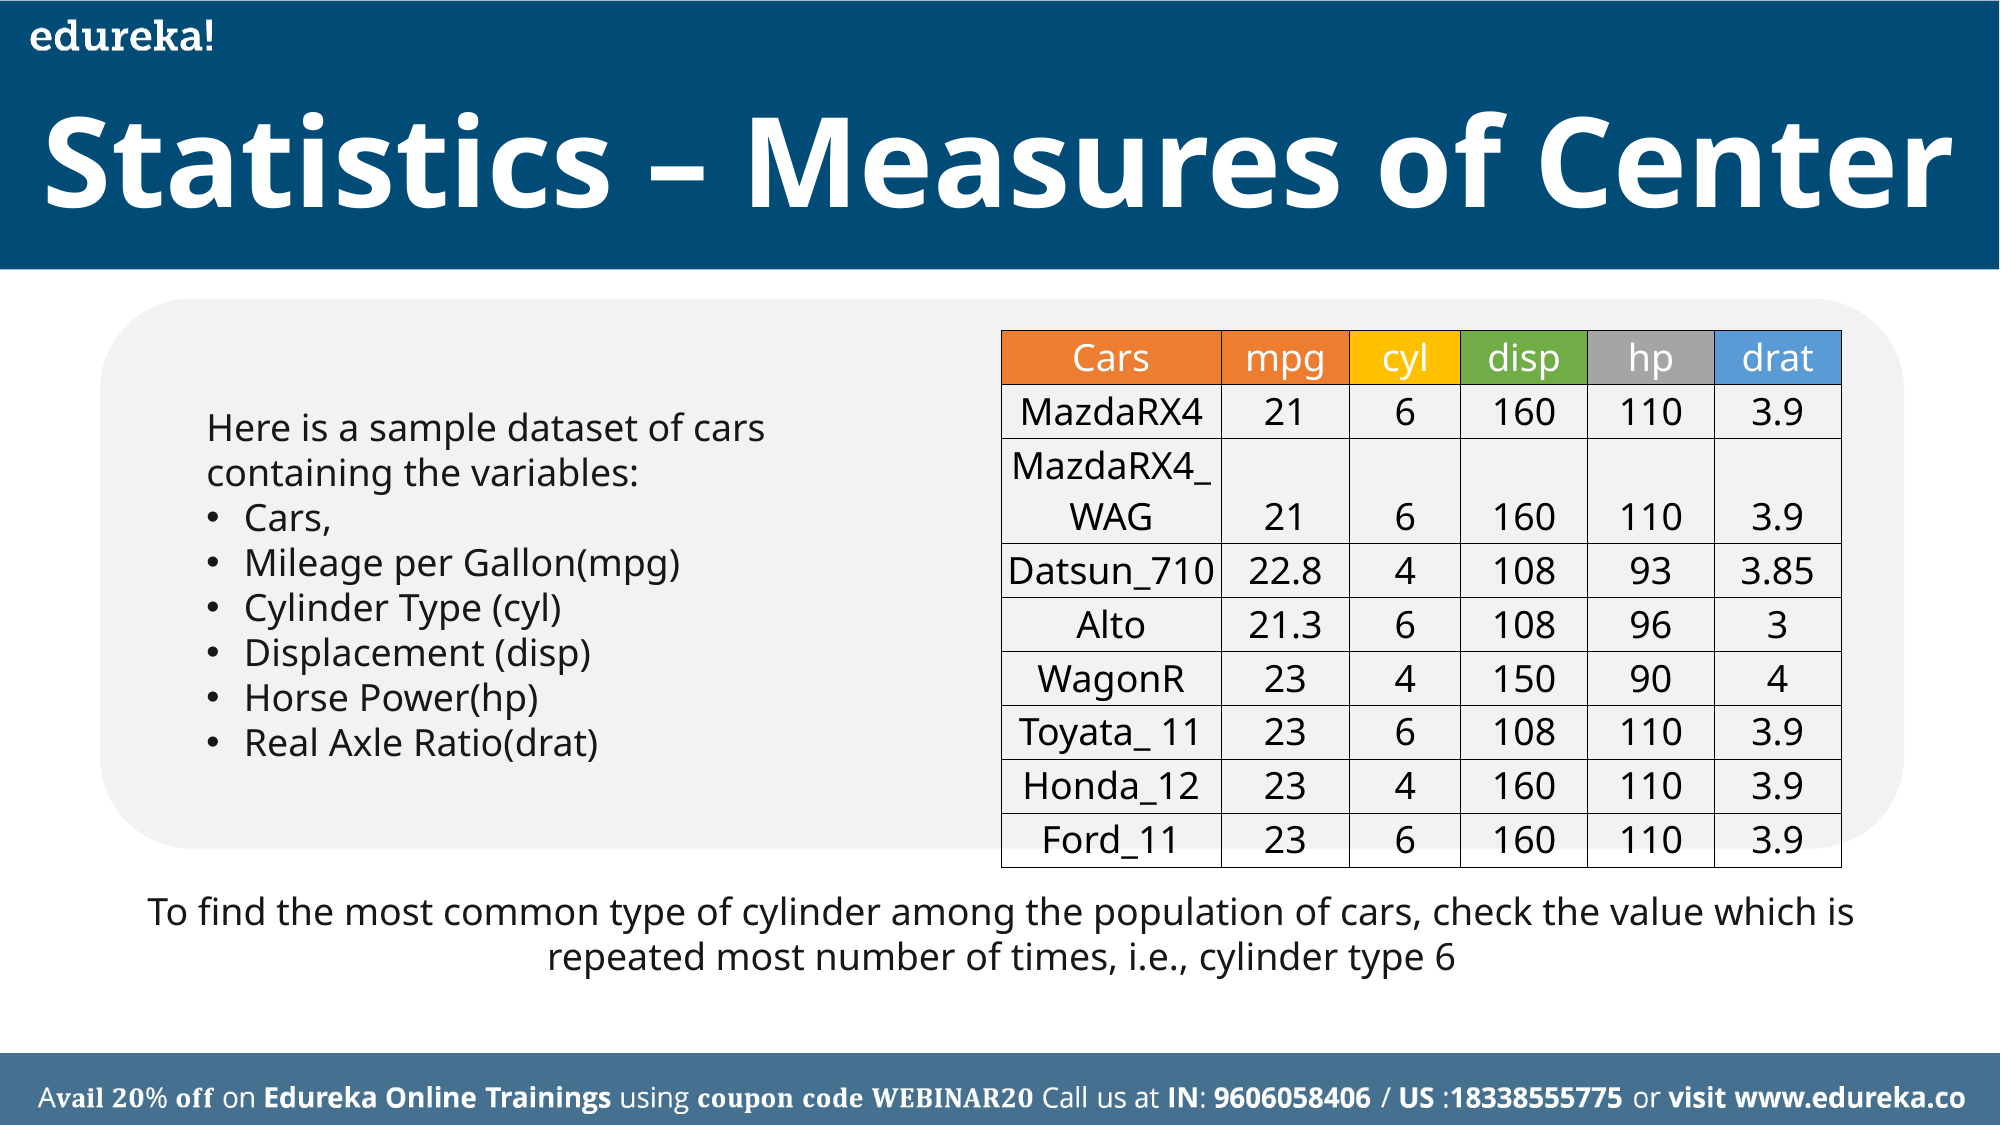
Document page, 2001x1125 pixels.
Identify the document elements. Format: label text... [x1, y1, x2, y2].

table_cell 3 [1715, 598, 1841, 651]
table_cell WagonR [1002, 652, 1221, 705]
table_cell 108 [1461, 706, 1587, 759]
table_cell 21 [1222, 385, 1349, 438]
table_cell Honda_12 [1002, 760, 1221, 813]
table_cell Toyata_ 11 [1002, 706, 1221, 759]
table_cell 4 [1350, 652, 1460, 705]
table_cell 3.9 [1715, 814, 1841, 867]
text_box Statistics – Measures of Center [0, 75, 2000, 240]
text_box To find the most common type of cylinder among the population of cars, check the value which is repeated most number of times, i.e., cylinder type 6 [99, 880, 1905, 986]
table_cell 160 [1461, 385, 1587, 438]
table_header disp [1461, 331, 1587, 384]
table_cell 110 [1588, 385, 1714, 438]
table_cell 23 [1222, 706, 1349, 759]
table_cell 93 [1588, 544, 1714, 597]
table_cell MazdaRX4_WAG [1002, 439, 1221, 543]
table_cell 6 [1350, 598, 1460, 651]
table_cell 23 [1222, 652, 1349, 705]
text_box [99, 298, 1905, 849]
table_cell 4 [1350, 760, 1460, 813]
table_cell 160 [1461, 760, 1587, 813]
table_cell 3.9 [1715, 706, 1841, 759]
table_cell 3.9 [1715, 439, 1841, 543]
table_cell 108 [1461, 544, 1587, 597]
table_cell 21 [1222, 439, 1349, 543]
table_cell 3.9 [1715, 760, 1841, 813]
table_cell 6 [1350, 439, 1460, 543]
table_cell 110 [1588, 439, 1714, 543]
table_cell 90 [1588, 652, 1714, 705]
table_cell 160 [1461, 439, 1587, 543]
table_cell 108 [1461, 598, 1587, 651]
table_cell Alto [1002, 598, 1221, 651]
table_header hp [1588, 331, 1714, 384]
table_cell 110 [1588, 814, 1714, 867]
table_header mpg [1222, 331, 1349, 384]
table_cell 3.9 [1715, 385, 1841, 438]
table_cell 6 [1350, 814, 1460, 867]
table_header cyl [1350, 331, 1460, 384]
table_cell 110 [1588, 706, 1714, 759]
table_header drat [1715, 331, 1841, 384]
table_cell 22.8 [1222, 544, 1349, 597]
table_cell 150 [1461, 652, 1587, 705]
table_cell 21.3 [1222, 598, 1349, 651]
table_cell 110 [1588, 760, 1714, 813]
table_cell 4 [1715, 652, 1841, 705]
table_cell 4 [1350, 544, 1460, 597]
table_cell 3.85 [1715, 544, 1841, 597]
table_cell 6 [1350, 706, 1460, 759]
table_cell Ford_11 [1002, 814, 1221, 867]
text_box Here is a sample dataset of cars containing the variables: Cars, Mileage per Gallon(mpg) Cylinder Type (cyl) Displacement (disp) Horse Power(hp) Real Axle Ratio(drat) [191, 396, 917, 772]
table_cell 160 [1461, 814, 1587, 867]
text_box [0, 240, 2000, 270]
table_cell 23 [1222, 760, 1349, 813]
table_cell MazdaRX4 [1002, 385, 1221, 438]
picture [0, 1053, 2000, 1125]
table_header Cars [1002, 331, 1221, 384]
table_cell 96 [1588, 598, 1714, 651]
table_cell 23 [1222, 814, 1349, 867]
text_box [0, 0, 2000, 75]
table_cell 6 [1350, 385, 1460, 438]
picture [29, 13, 215, 61]
table_cell Datsun_710 [1002, 544, 1221, 597]
